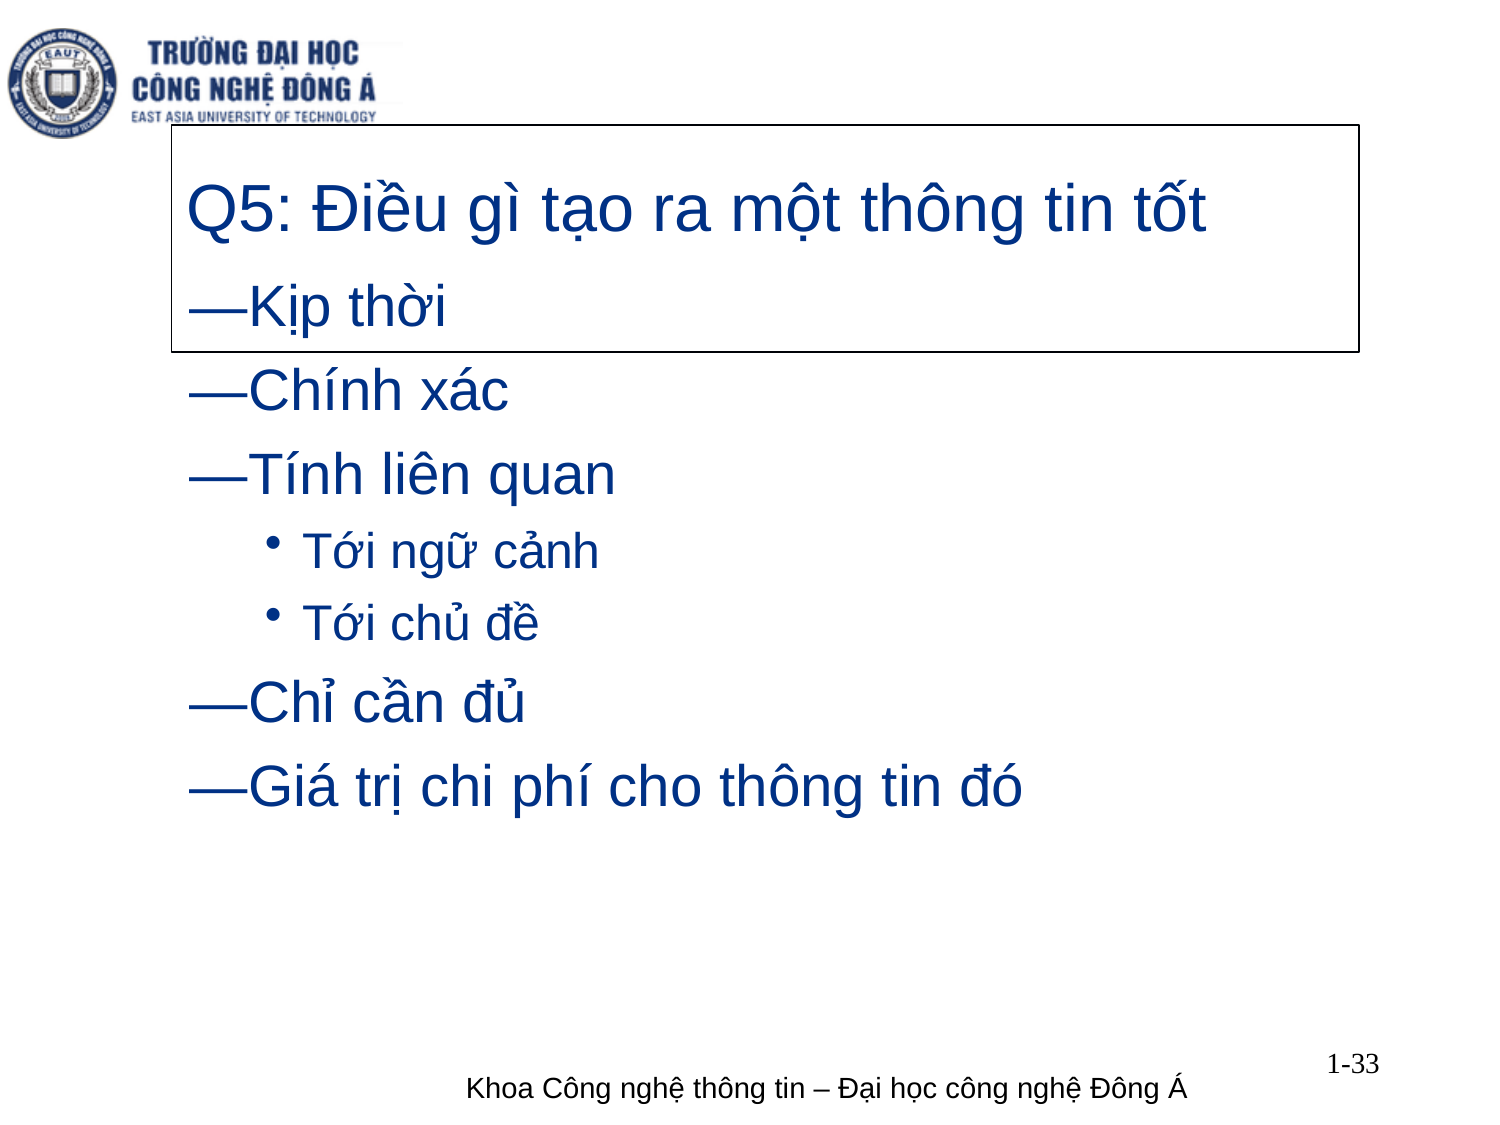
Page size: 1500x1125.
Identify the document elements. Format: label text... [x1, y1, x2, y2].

title Q5: Điều gì tạo ra một thông tin tốt [171, 125, 1359, 353]
text_box ―Kịp thời ―Chính xác ―Tính liên quan Tới ngữ cảnh Tới chủ đề ―Chỉ cần đủ ―Giá trị chi phí cho thông tin đó [187, 353, 1027, 819]
picture [0, 28, 403, 139]
slide_number 1-33 [1324, 1044, 1394, 1125]
